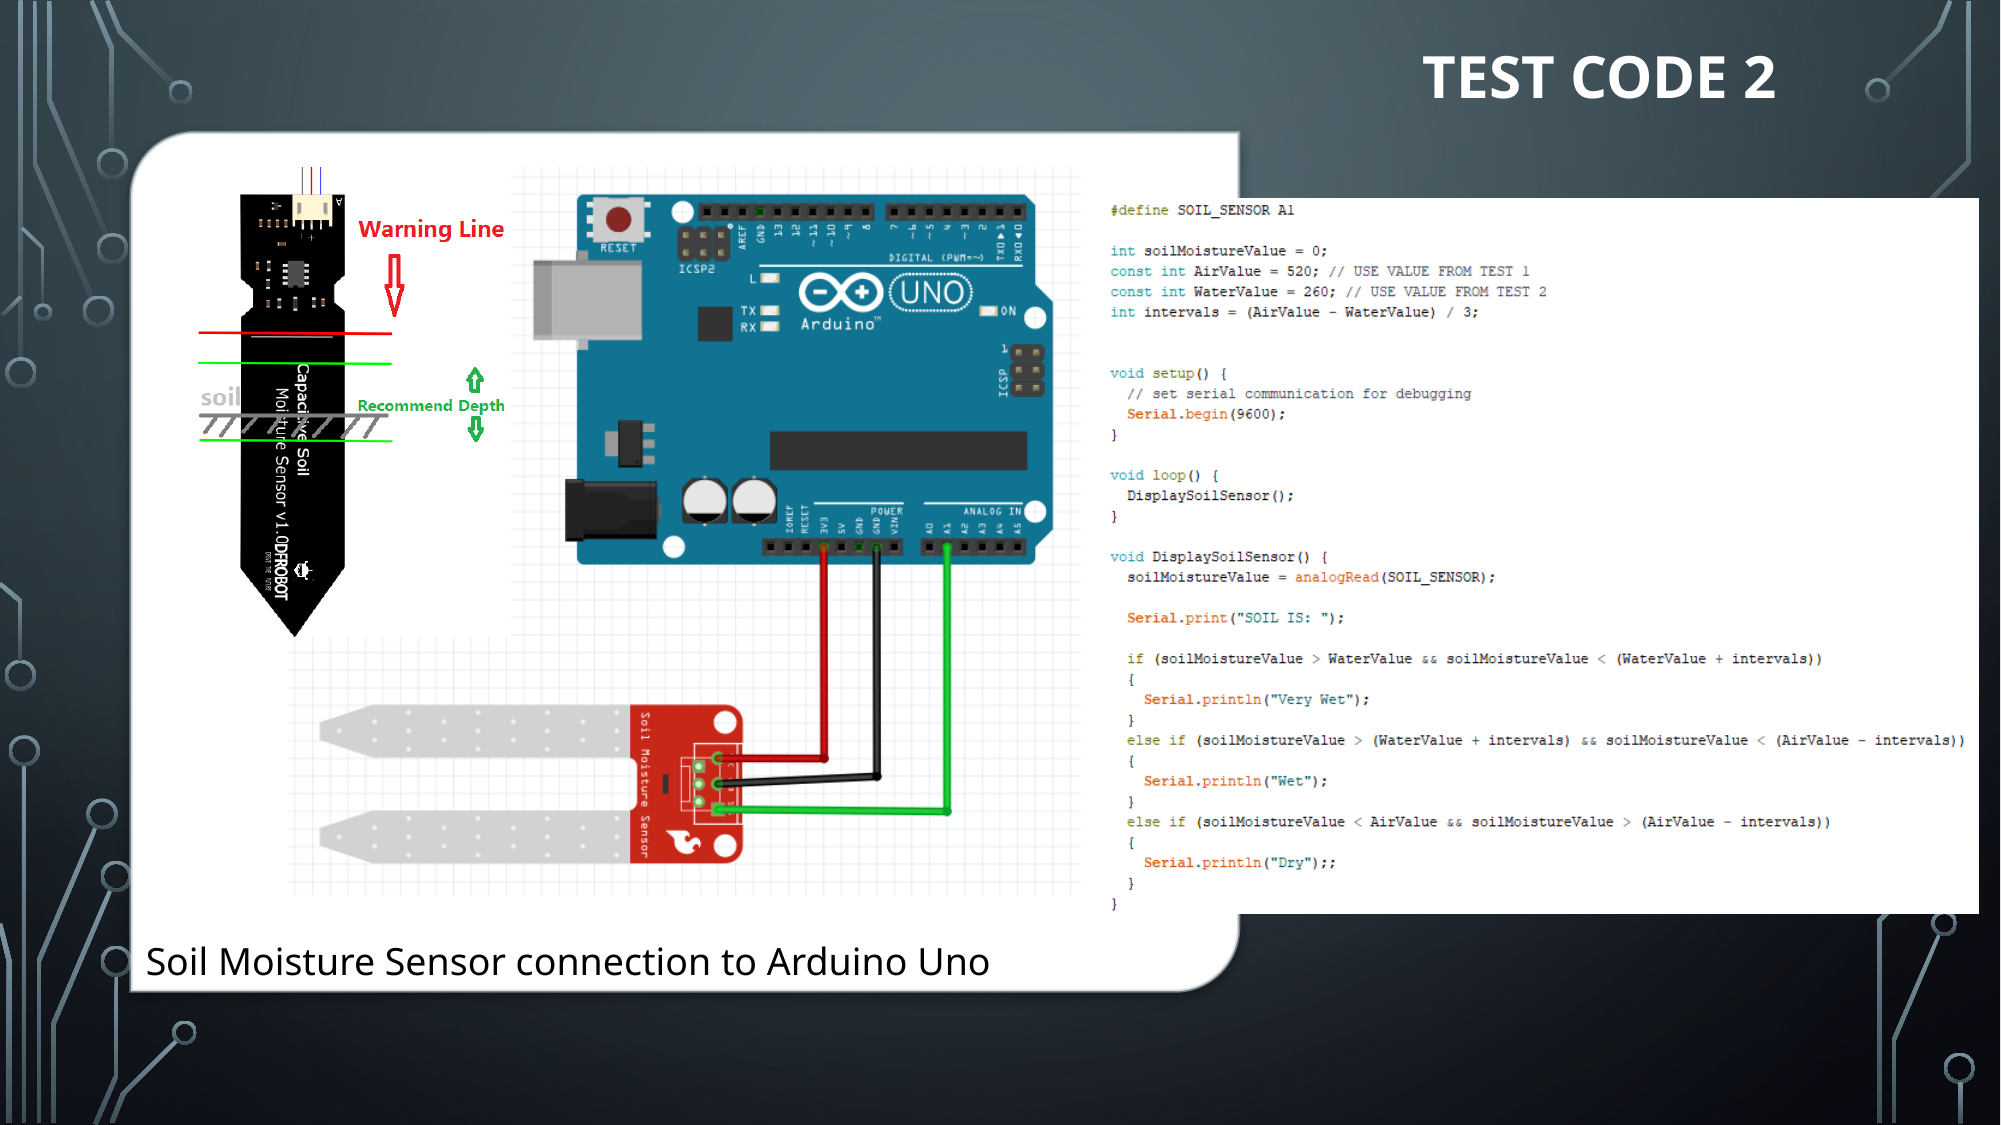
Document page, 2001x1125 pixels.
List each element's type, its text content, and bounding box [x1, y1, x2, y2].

text_box [129, 131, 1241, 993]
picture [198, 167, 1082, 897]
picture [1102, 197, 1979, 914]
text_box Soil Moisture Sensor connection to Arduino Uno [131, 930, 1155, 991]
title Test Code 2 [1330, 39, 1869, 120]
